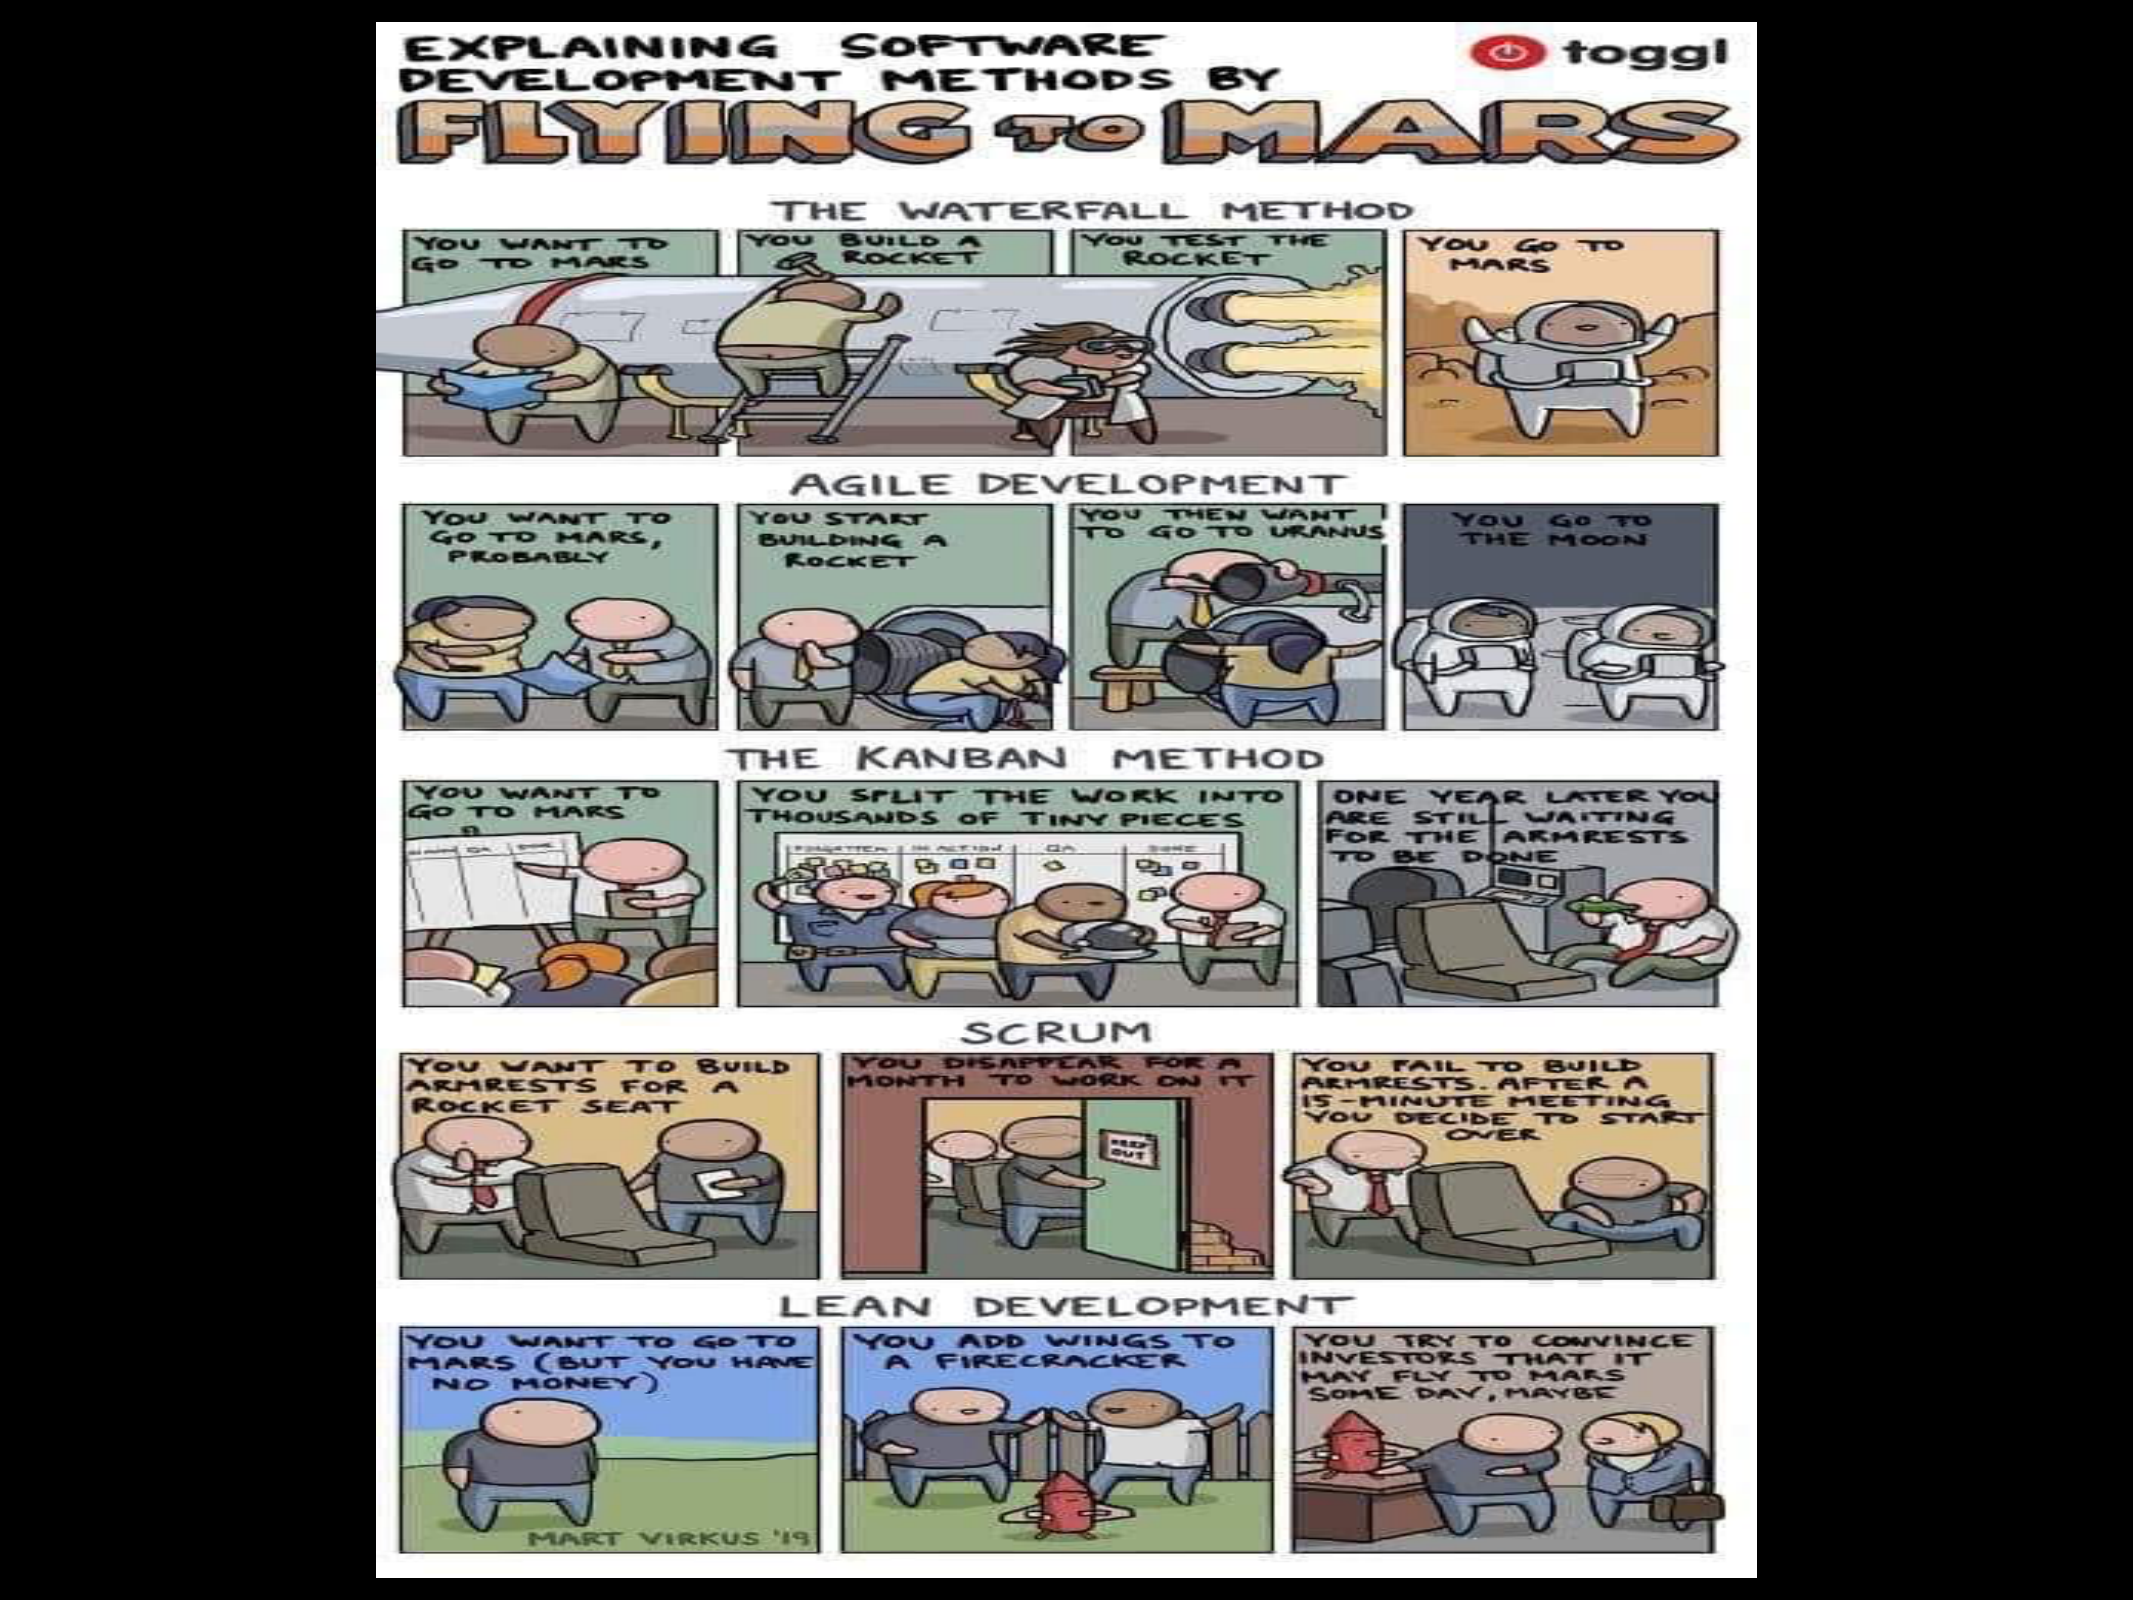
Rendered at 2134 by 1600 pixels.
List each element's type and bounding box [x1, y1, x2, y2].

picture [376, 22, 1758, 1578]
